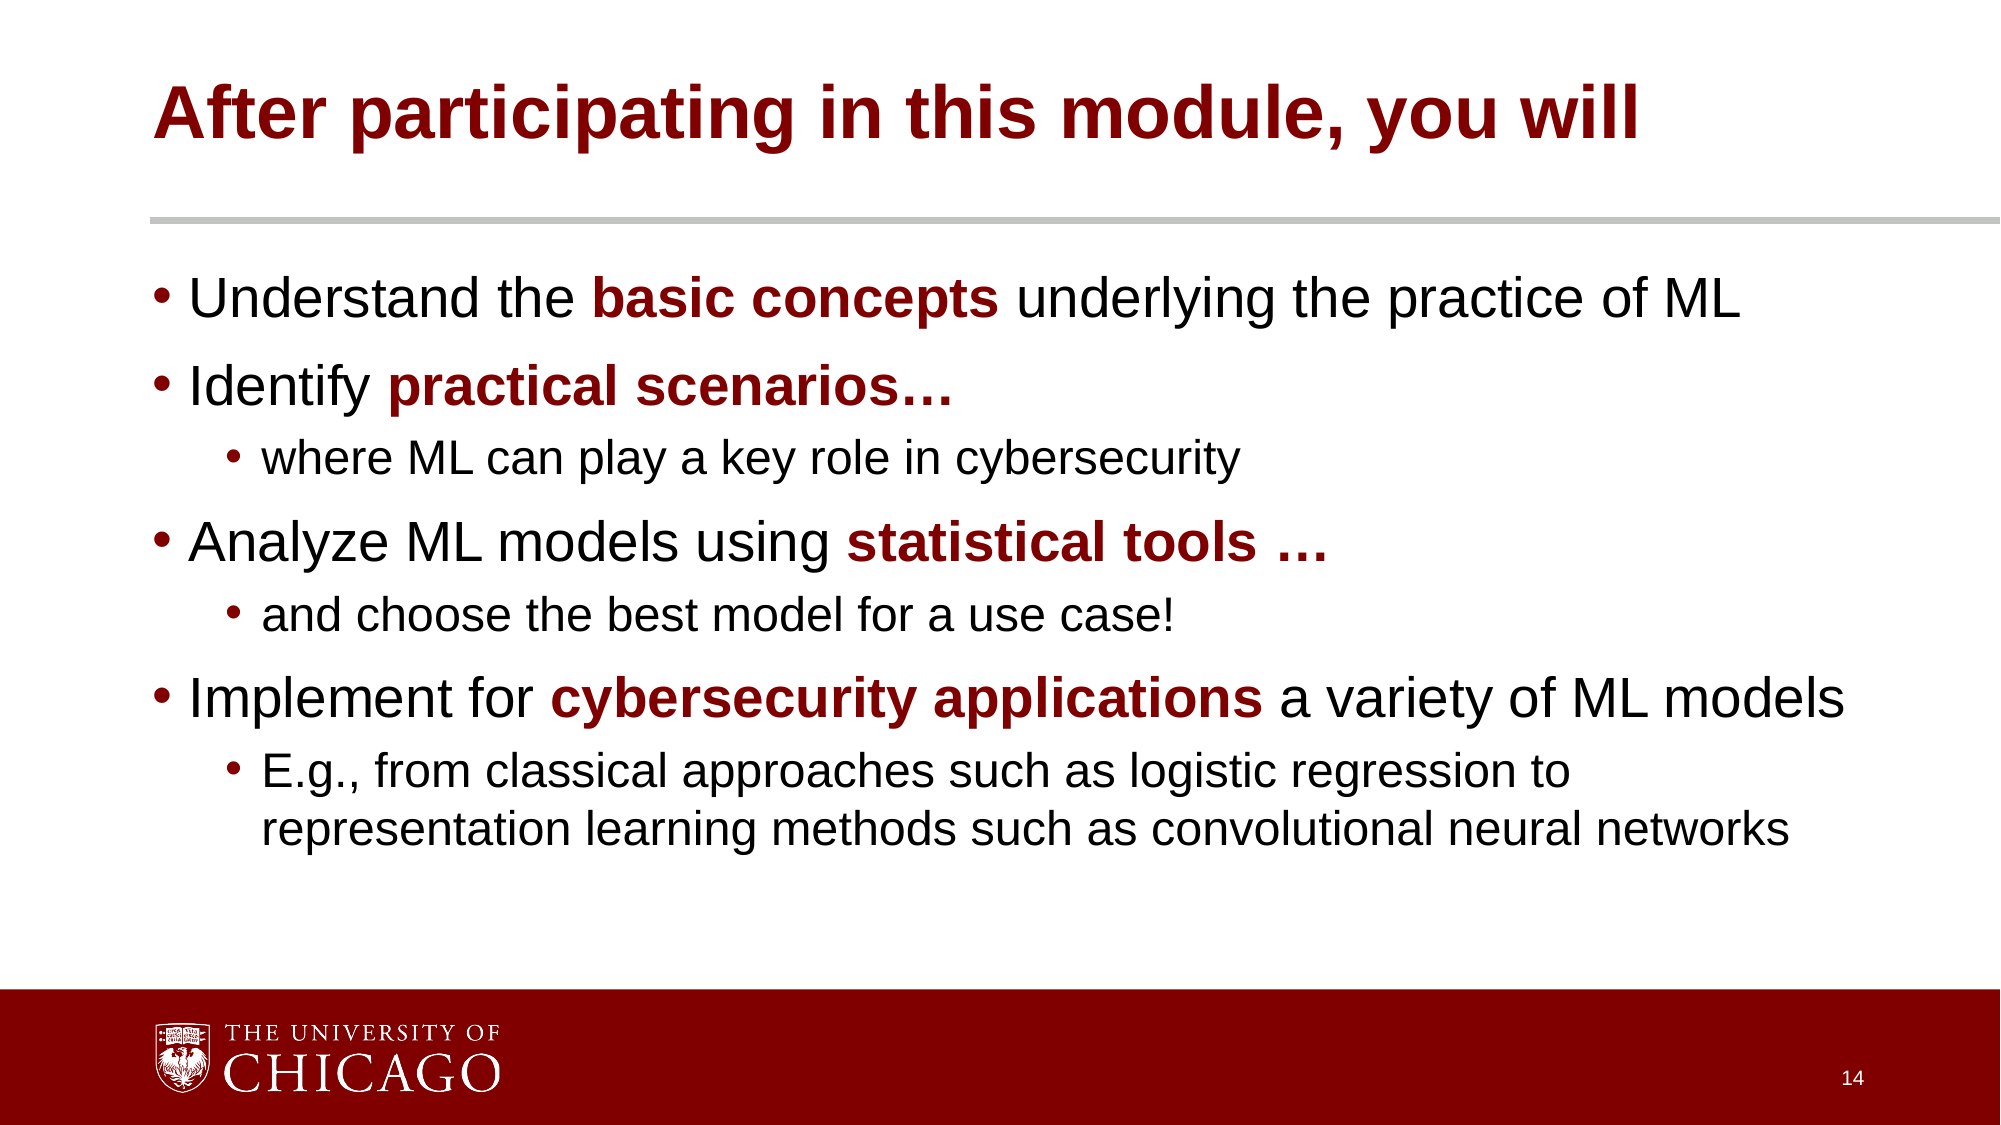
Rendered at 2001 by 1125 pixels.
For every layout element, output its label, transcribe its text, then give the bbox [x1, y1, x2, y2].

slide_number 14 [1412, 1046, 1880, 1107]
list Understand the basic concepts underlying the practice of ML Identify practical scenarios… where ML can play a key role in cybersecurity Analyze ML models using statistical tools … and choose the best model for a use case! Implement for cybersecurity applications a variety of ML models E.g., from classical approaches such as logistic regression to representation learning methods such as convolutional neural networks [137, 253, 1863, 936]
title After participating in this module, you will [137, 0, 1863, 218]
